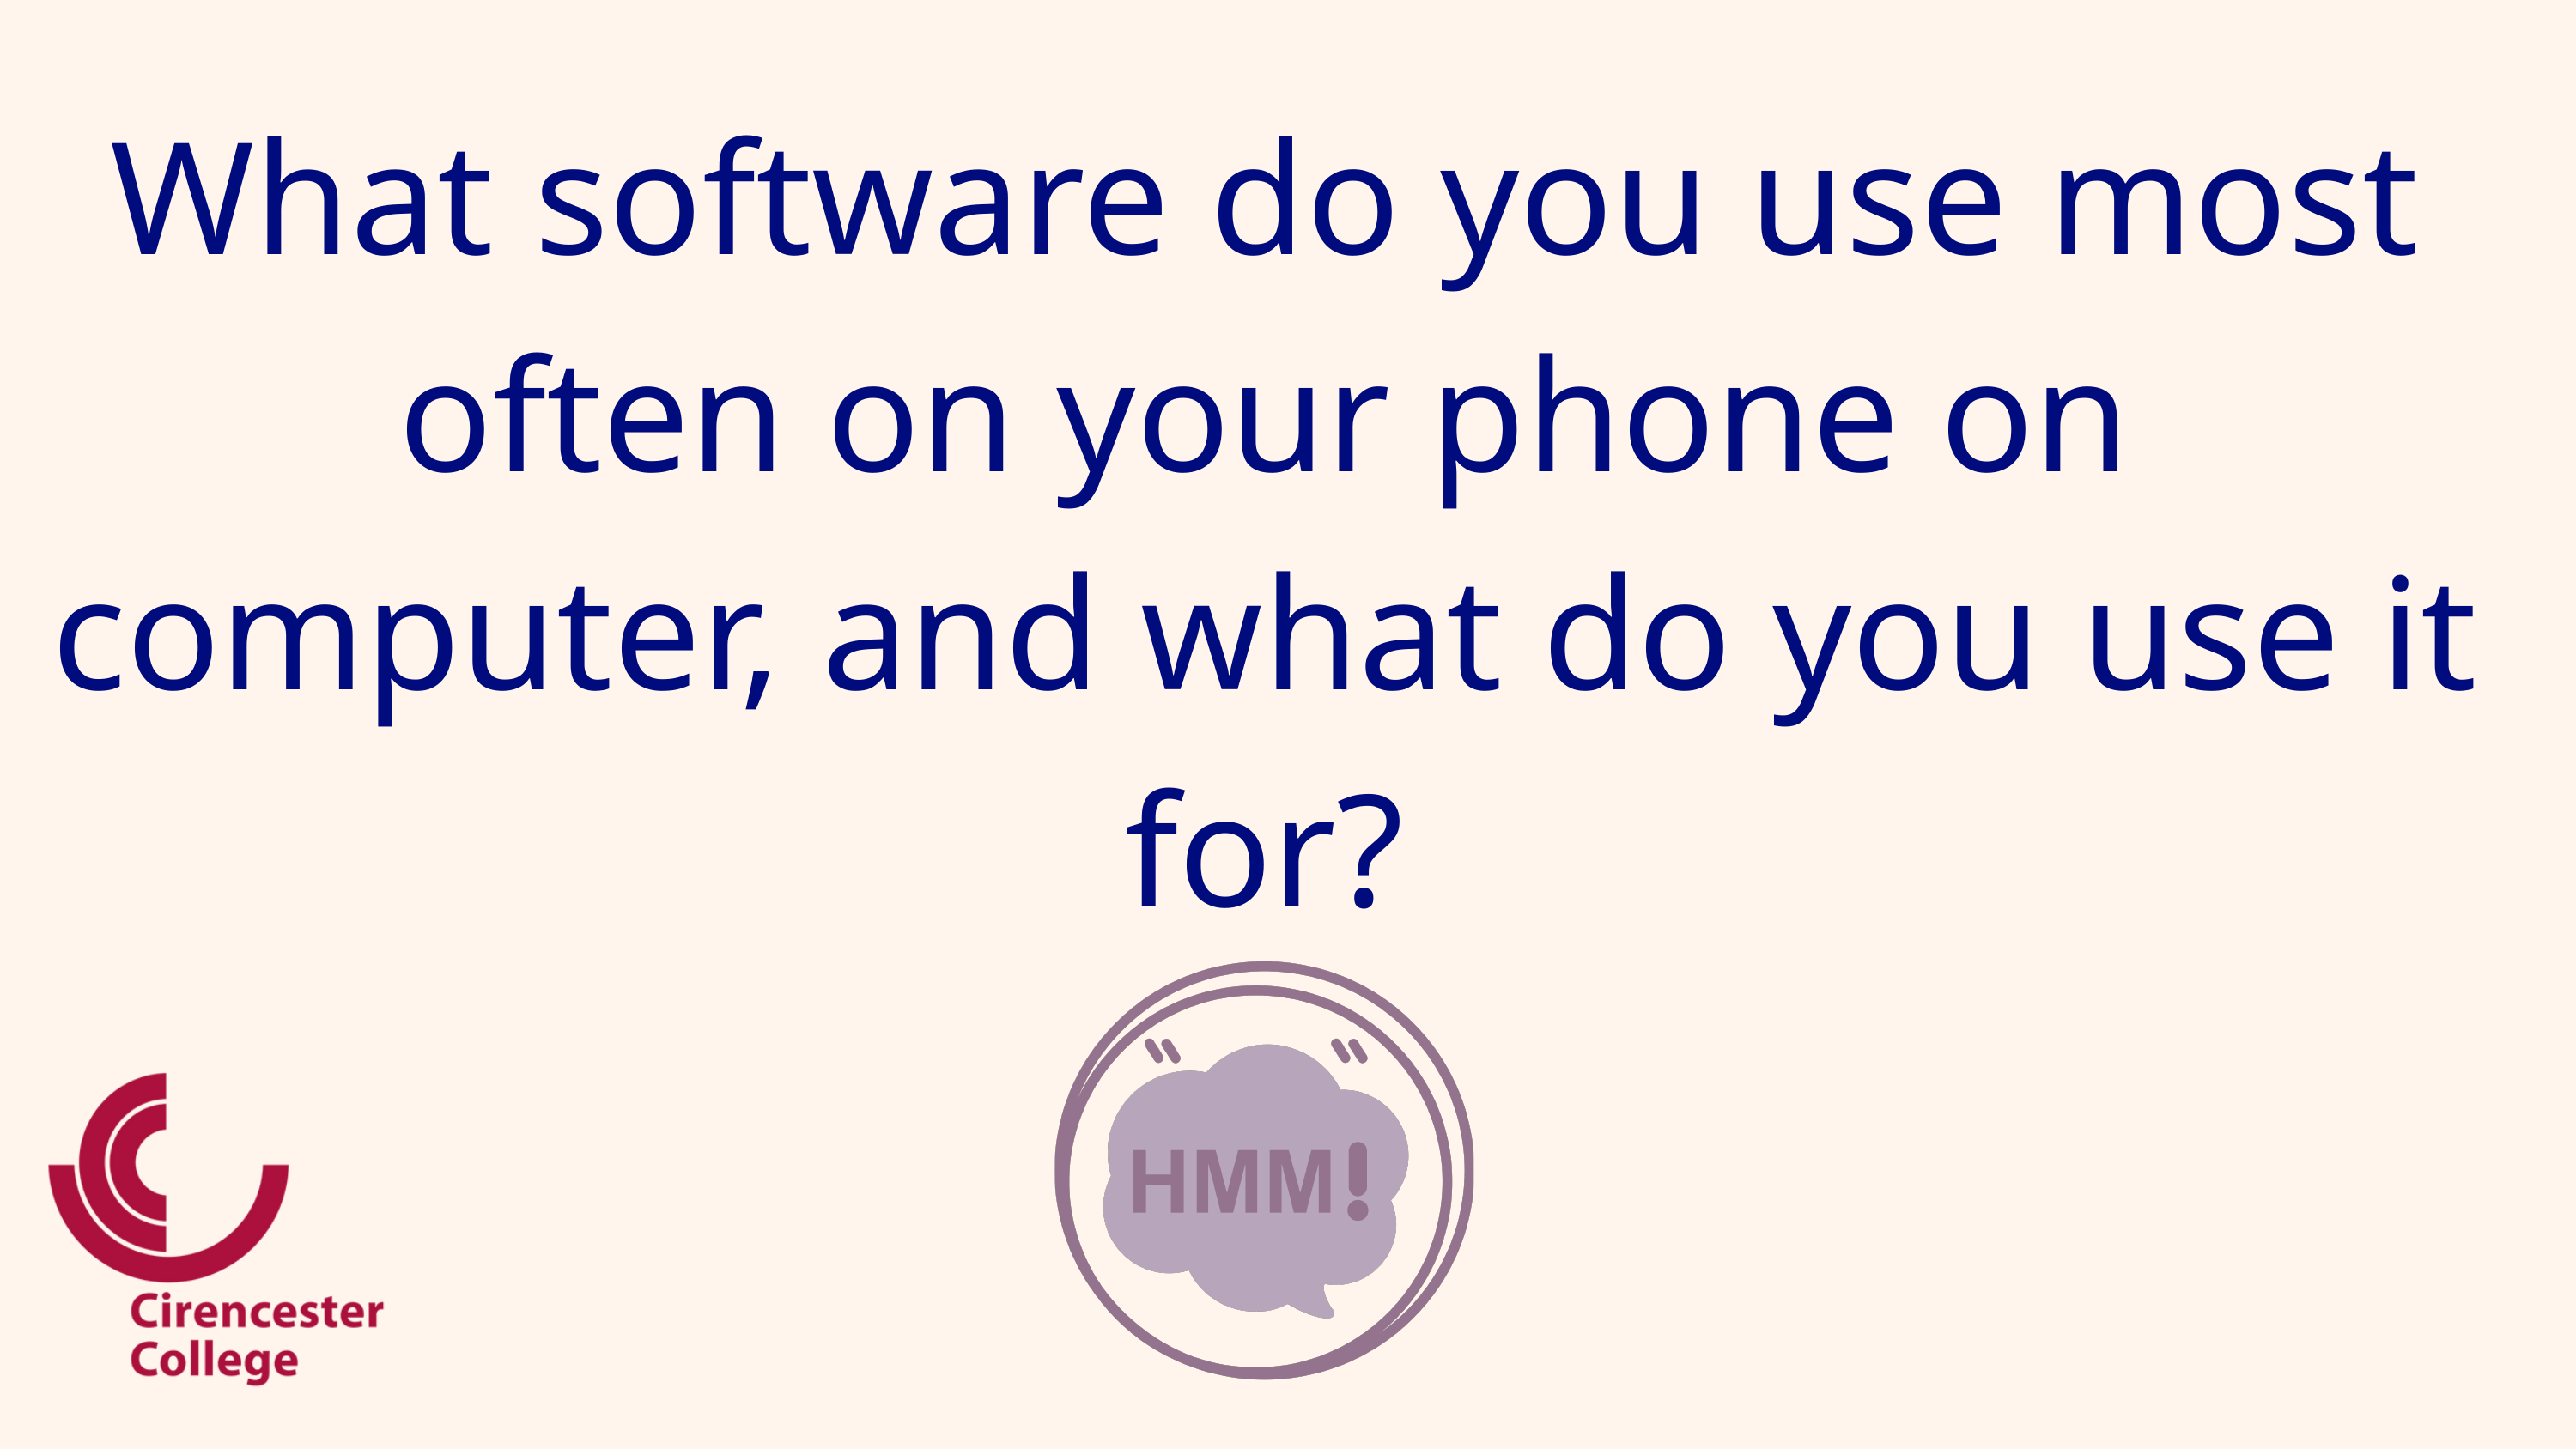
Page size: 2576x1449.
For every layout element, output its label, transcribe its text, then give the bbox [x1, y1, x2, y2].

text_box What software do you use most often on your phone on computer, and what do you use it for? [21, 68, 2508, 938]
text_box [1054, 961, 1474, 1380]
text_box [34, 1049, 398, 1413]
